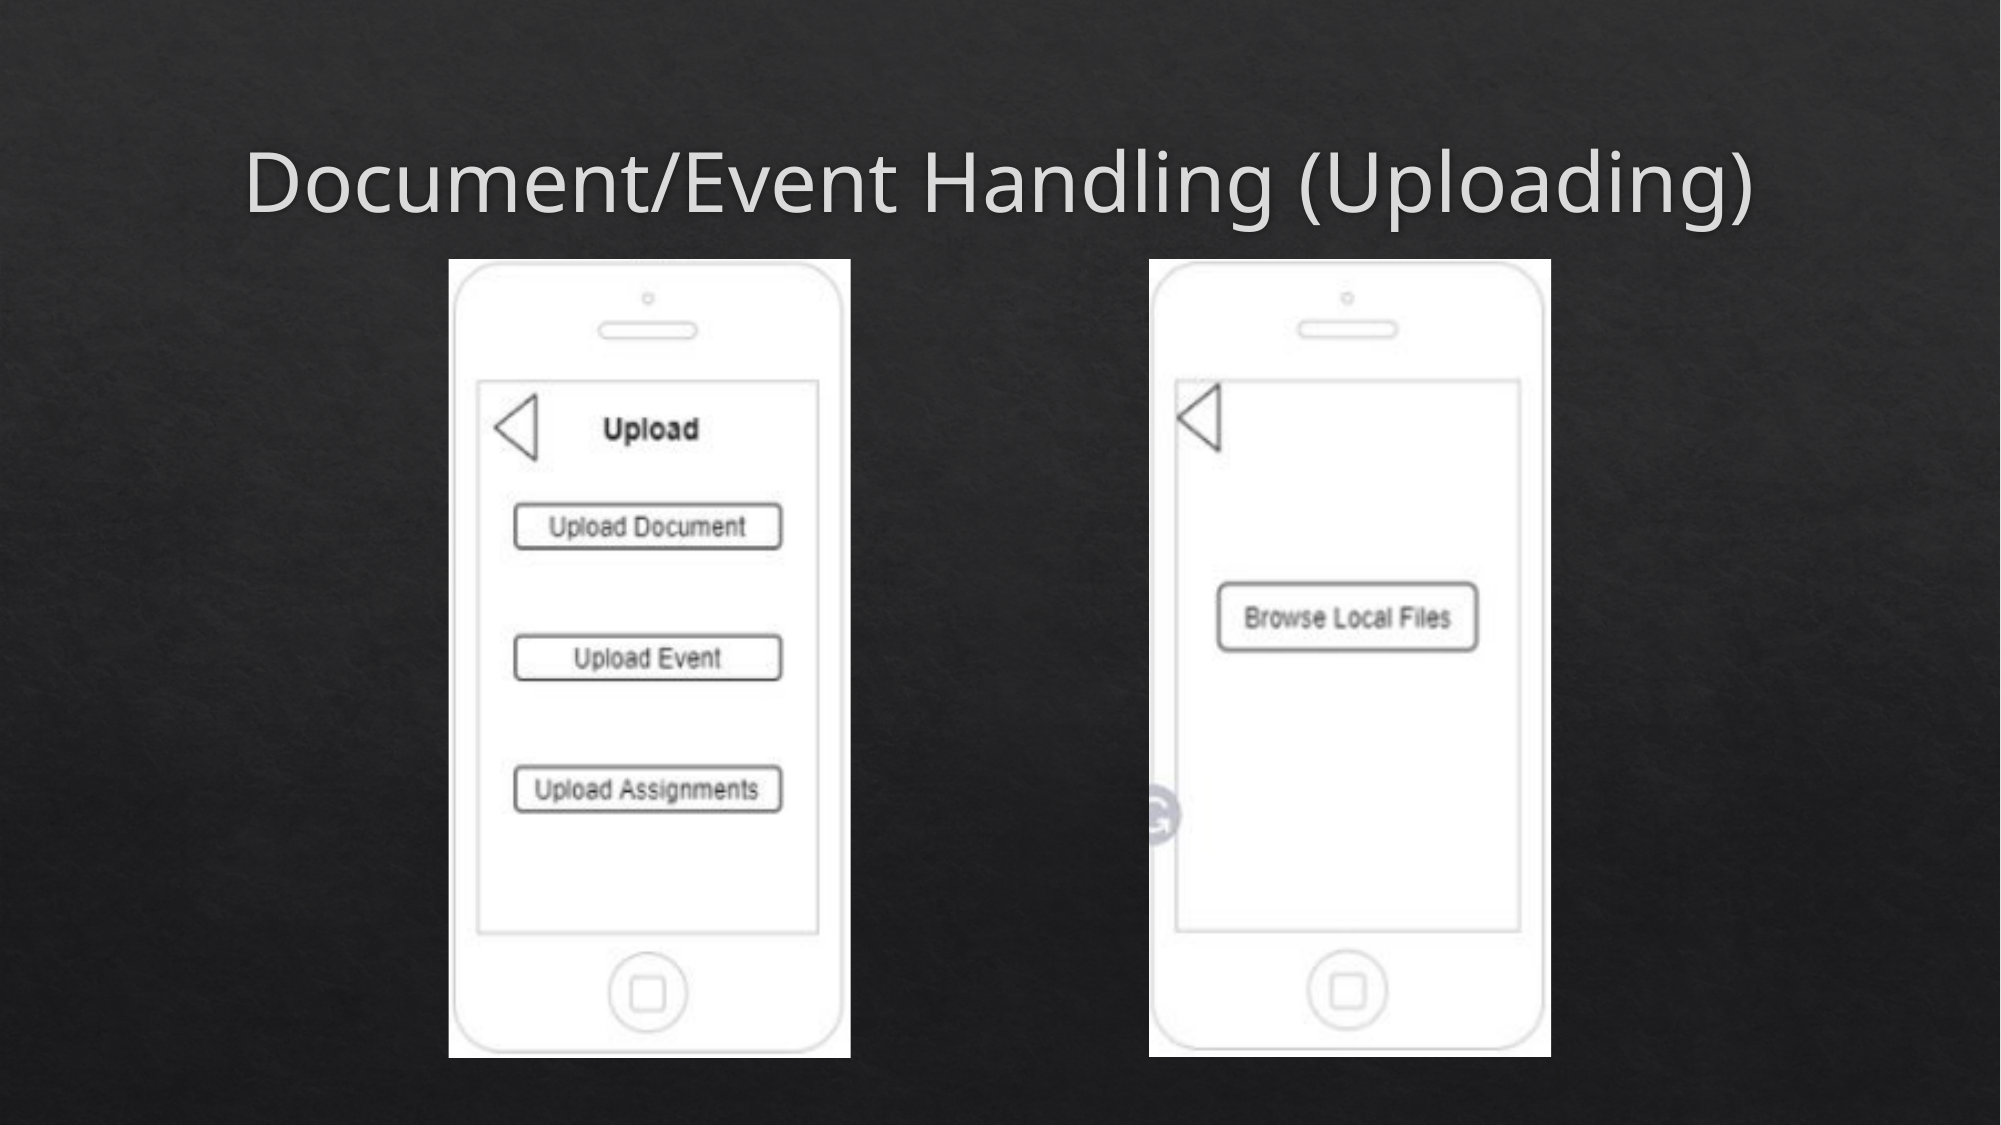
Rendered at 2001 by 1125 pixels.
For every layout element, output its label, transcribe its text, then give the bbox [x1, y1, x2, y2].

title Document/Event Handling (Uploading) [149, 99, 1849, 260]
picture [1148, 259, 1552, 1057]
picture [448, 259, 852, 1058]
